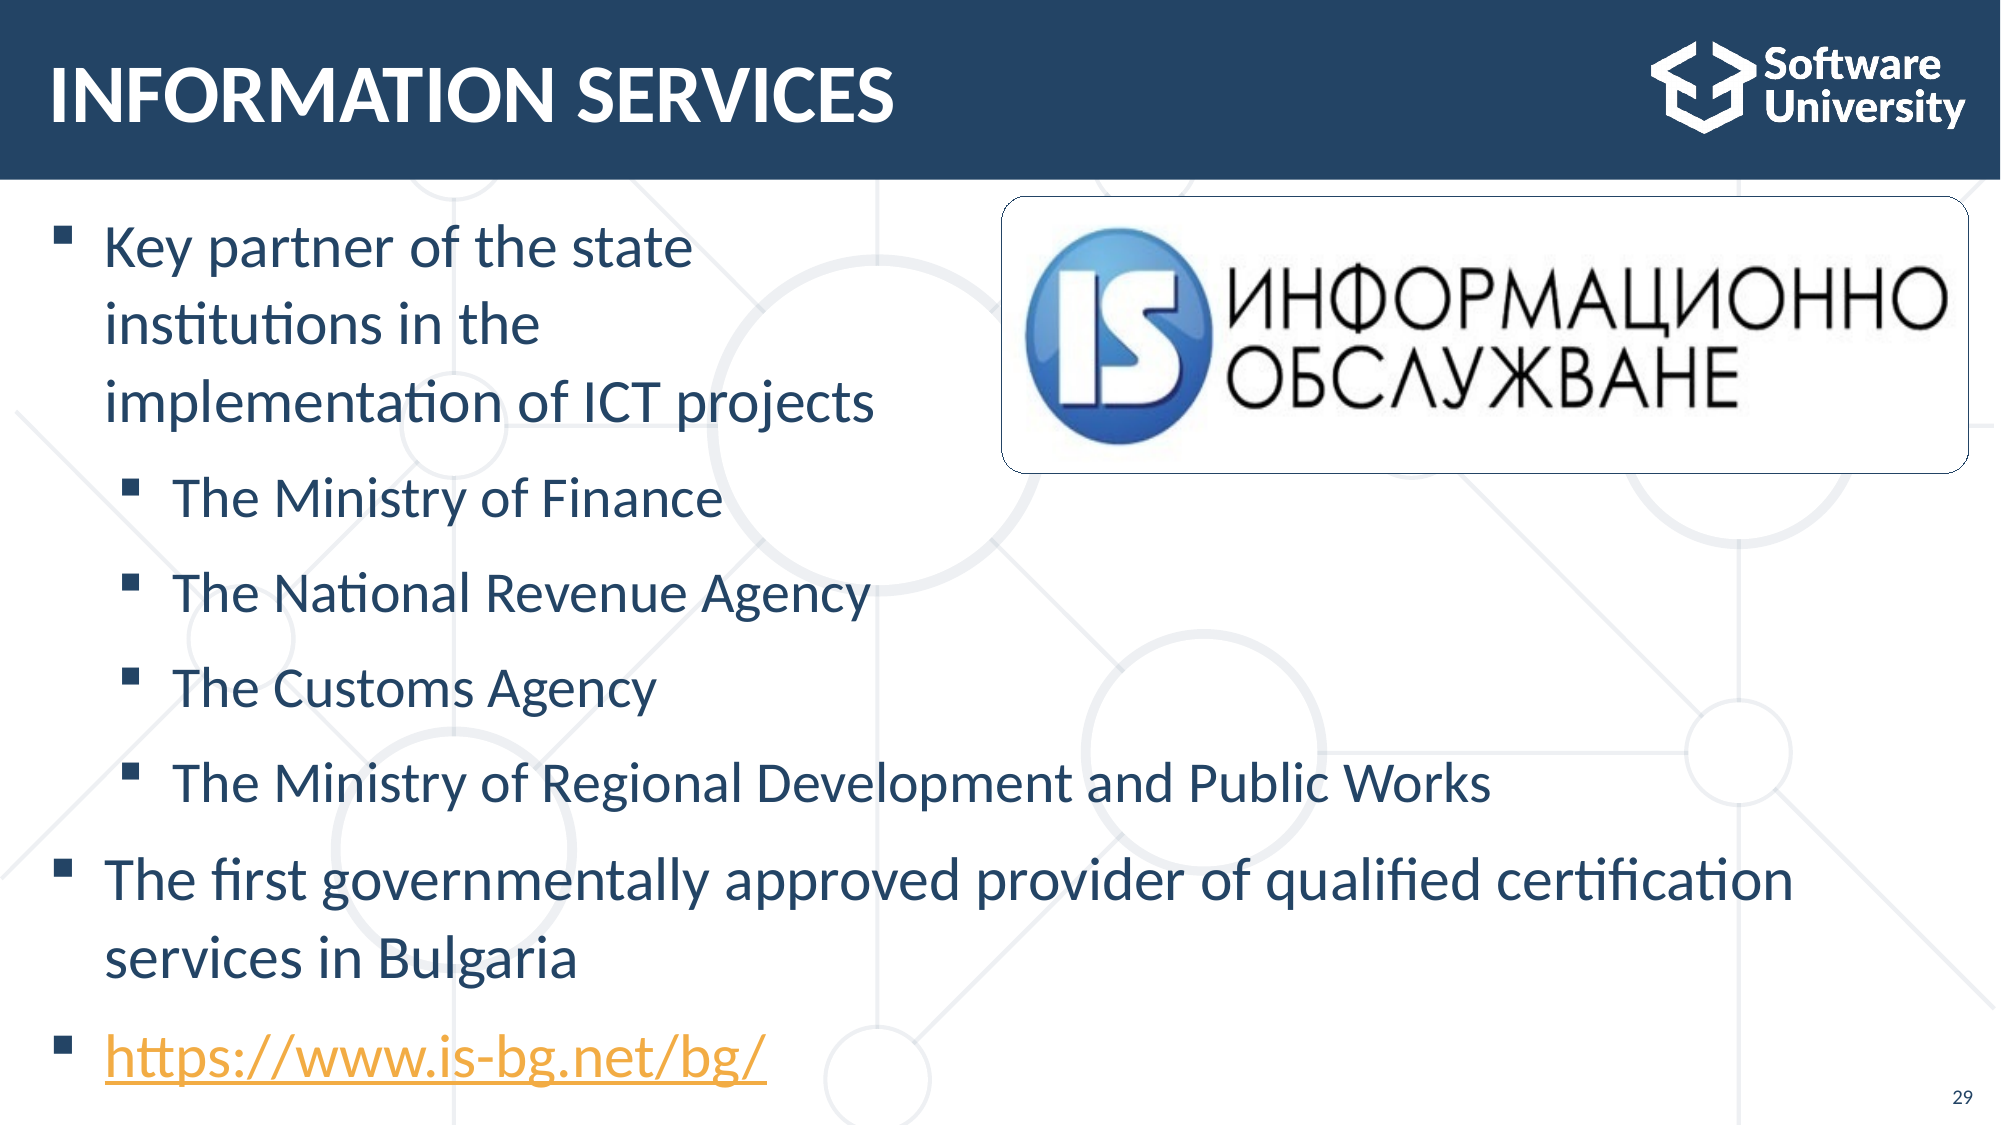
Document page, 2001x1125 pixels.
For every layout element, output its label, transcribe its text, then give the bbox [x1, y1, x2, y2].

picture [1001, 195, 1969, 474]
list Key partner of the state institutions in the implementation of ICT projects The Ministry of Finance The National Revenue Agency The Customs Agency The Ministry of Regional Development and Public Works The first governmentally approved provider of qualified certification services in Bulgaria https://www.is-bg.net/bg/ [31, 196, 1970, 1104]
picture [1651, 41, 1966, 134]
title INFORMATION SERVICES [31, 16, 1625, 162]
slide_number 29 [1927, 1067, 1989, 1117]
